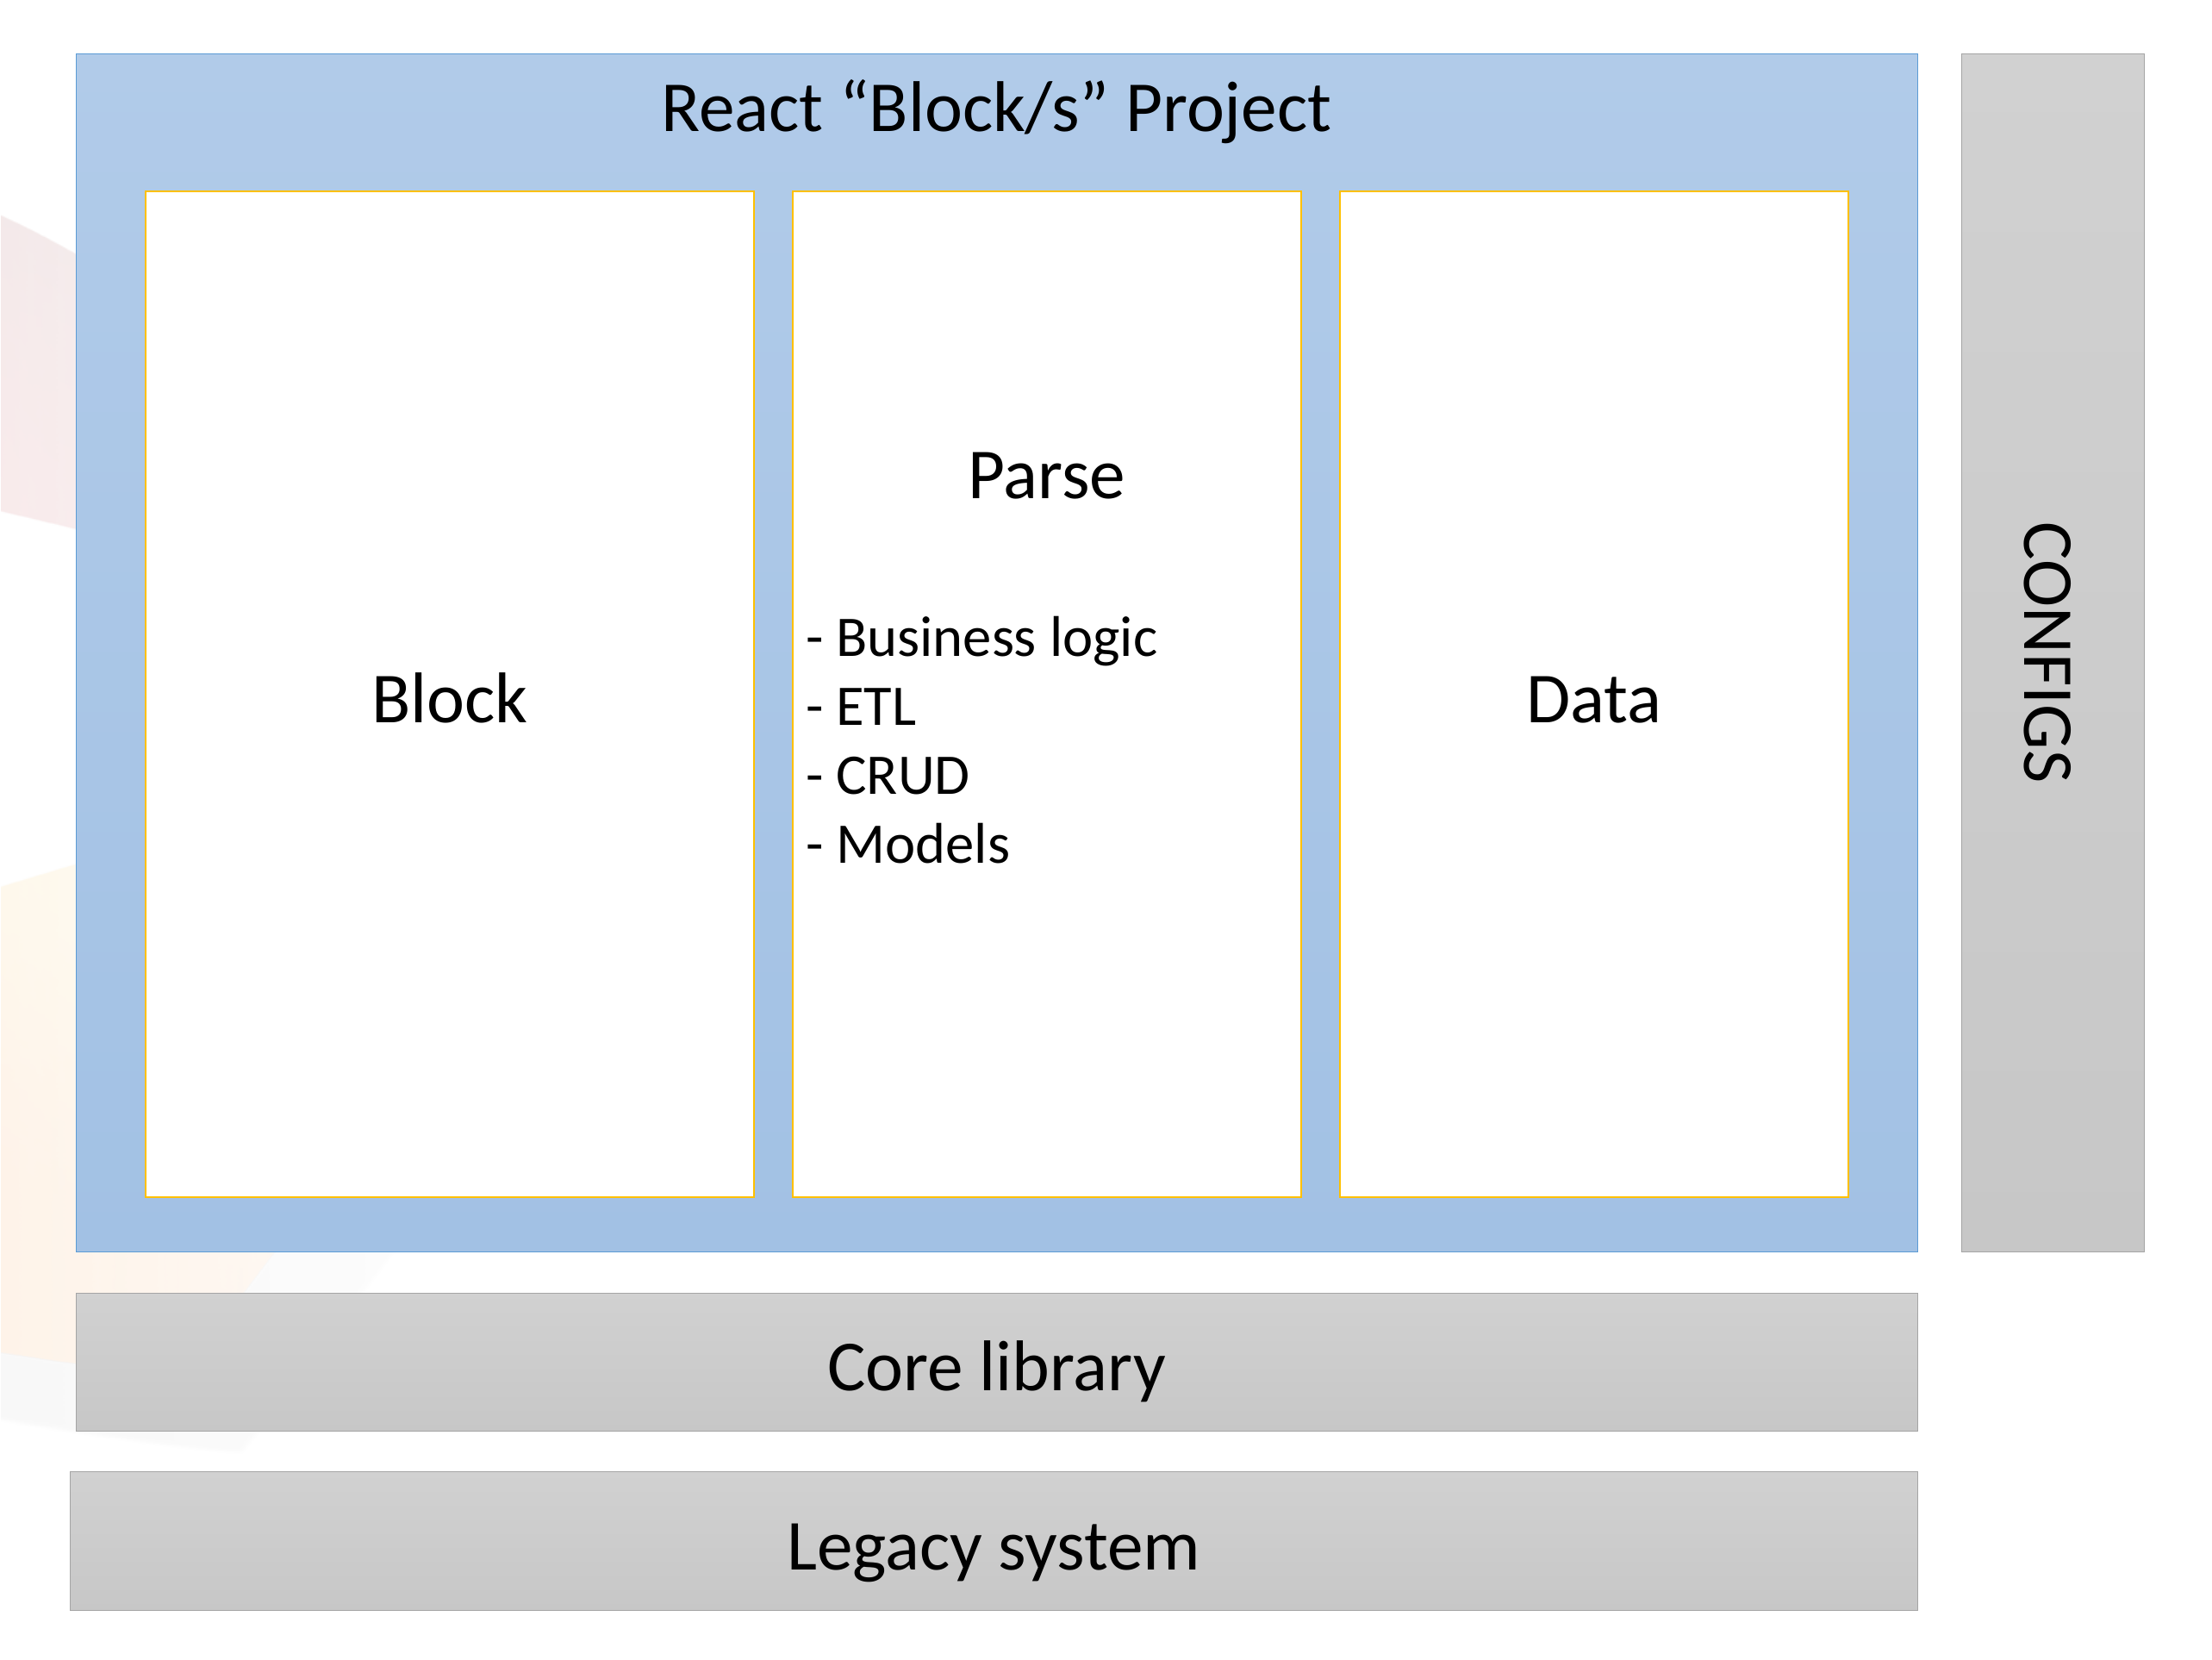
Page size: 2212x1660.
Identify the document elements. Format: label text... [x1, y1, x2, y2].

text_box Block [145, 190, 755, 1198]
text_box Core library [76, 1293, 1918, 1432]
text_box Parse - Business logic - ETL - CRUD - Models [792, 190, 1302, 1198]
text_box CONFIGS [1961, 53, 2145, 1252]
text_box React “Block/s” Project [76, 53, 1918, 1252]
text_box Legacy system [70, 1471, 1918, 1611]
text_box Data [1339, 190, 1849, 1198]
